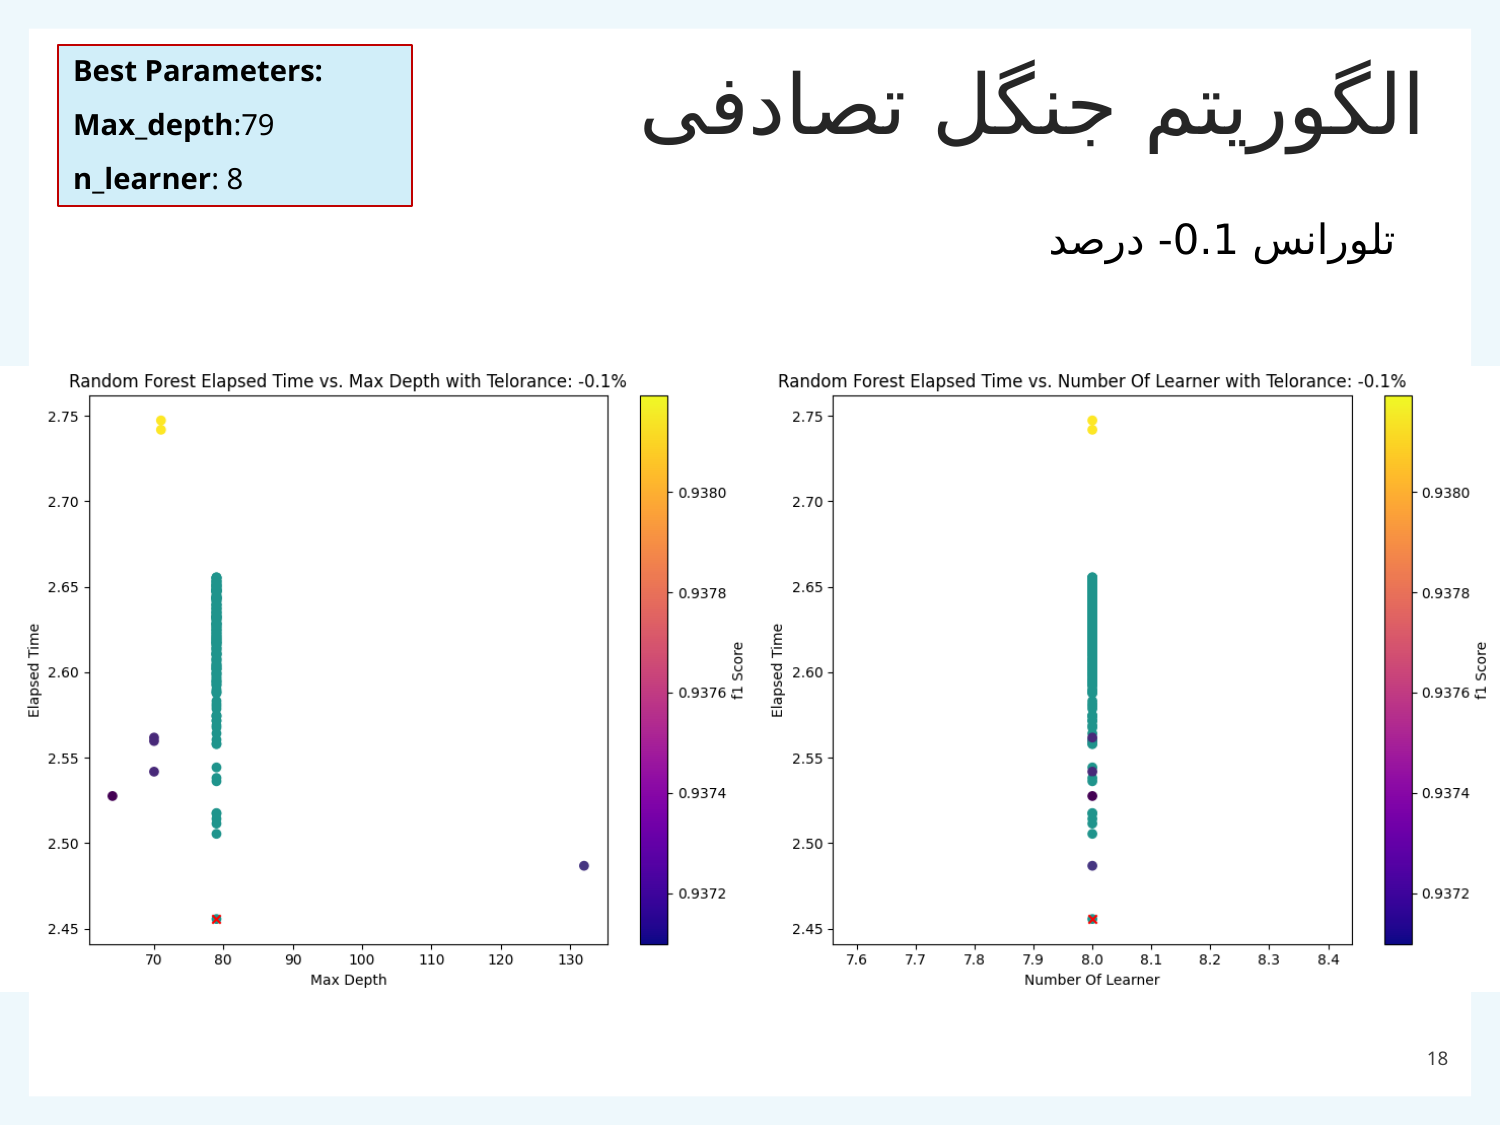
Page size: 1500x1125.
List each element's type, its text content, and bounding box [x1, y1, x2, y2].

picture [0, 366, 1500, 992]
text_box تلورانس 0.1- درصد [660, 205, 1411, 271]
slide_number 18 [1283, 1035, 1464, 1080]
title الگوریتم جنگل تصادفی [181, 45, 1442, 270]
list Best Parameters: Max_depth:79 n_learner: 8 [57, 44, 413, 207]
